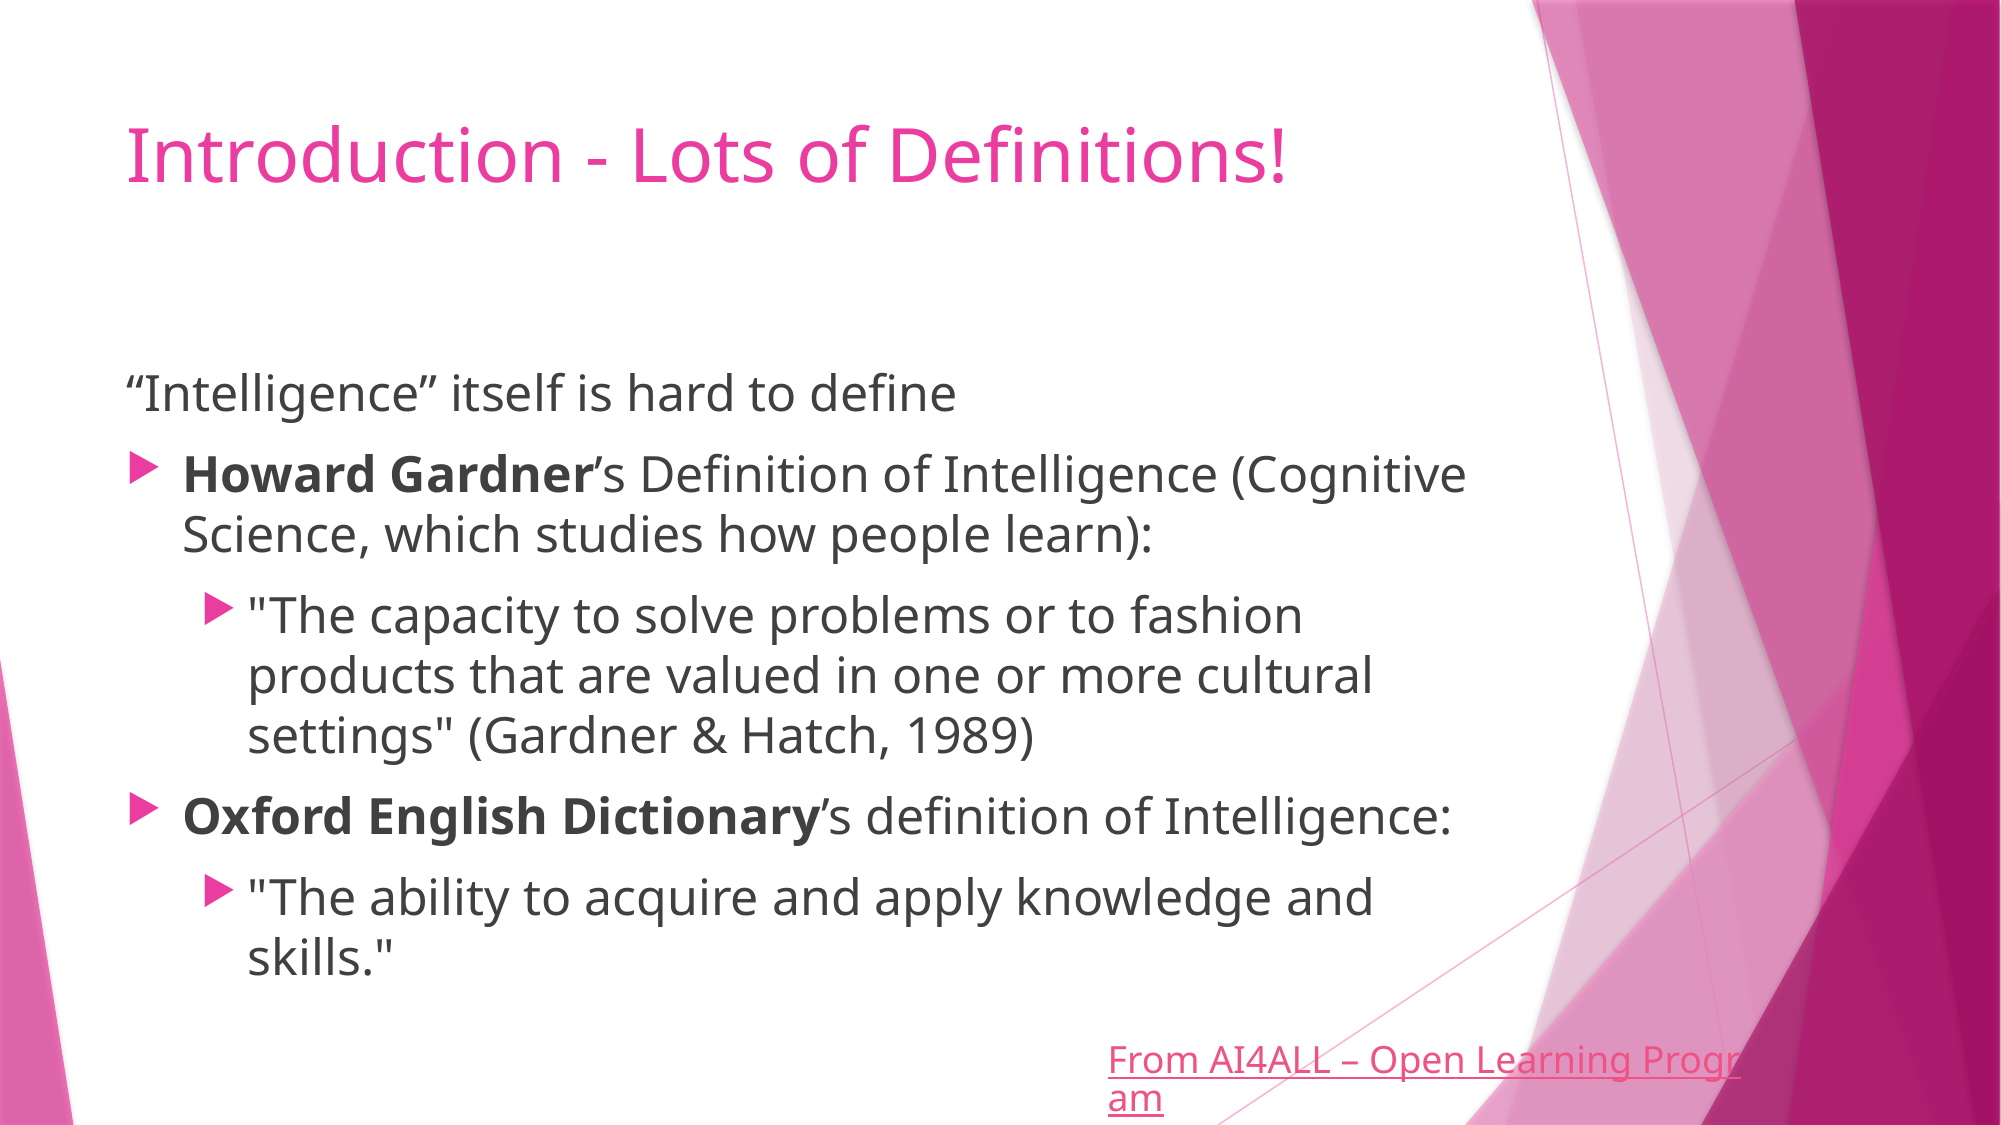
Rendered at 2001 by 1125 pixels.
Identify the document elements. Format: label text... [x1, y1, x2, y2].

text_box From AI4ALL – Open Learning Program [1092, 1028, 1758, 1095]
title Introduction - Lots of Definitions! [111, 99, 1522, 317]
list “Intelligence” itself is hard to define Howard Gardner’s Definition of Intelligence (Cognitive Science, which studies how people learn): "The capacity to solve problems or to fashion products that are valued in one or more cultural settings" (Gardner & Hatch, 1989) Oxford English Dictionary’s definition of Intelligence: "The ability to acquire and apply knowledge and skills." [111, 354, 1522, 992]
